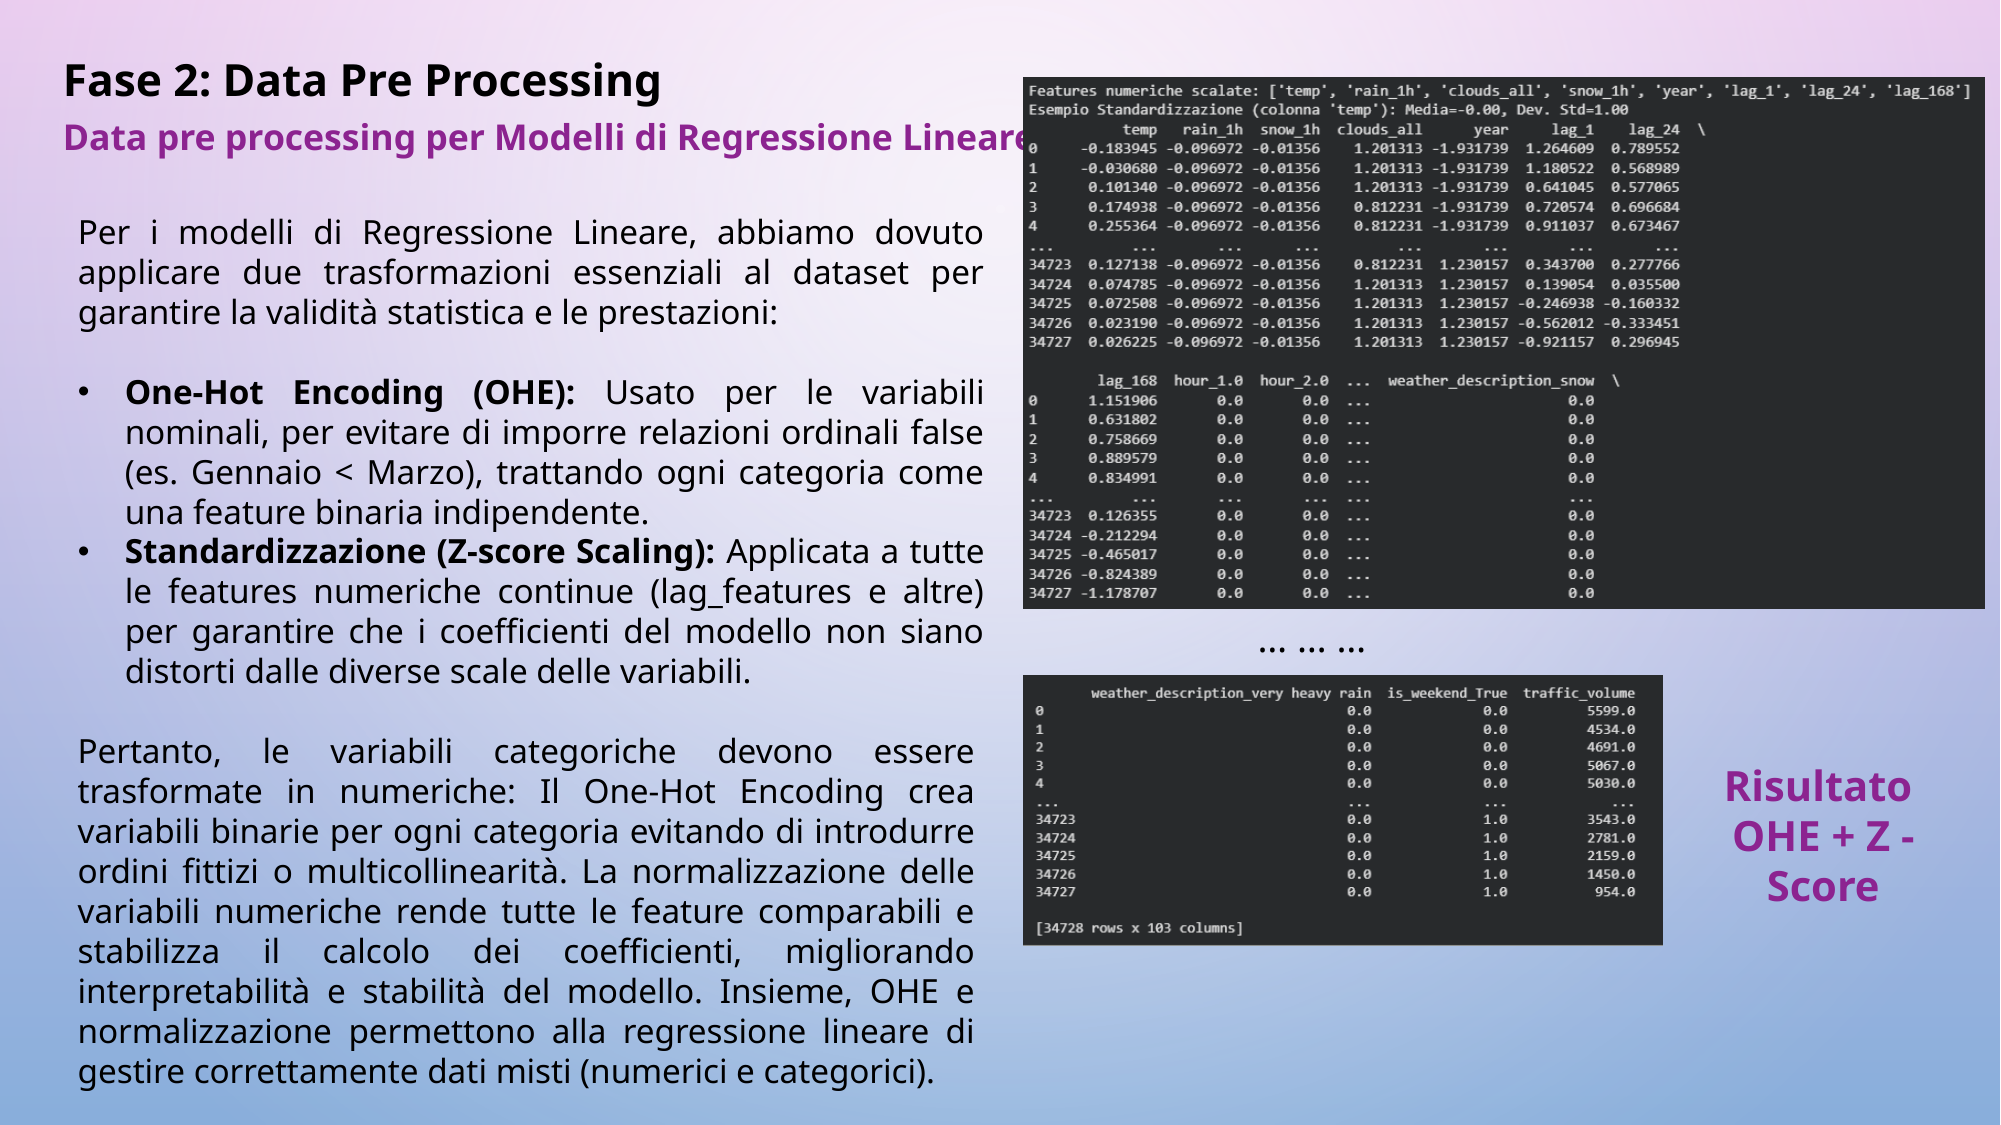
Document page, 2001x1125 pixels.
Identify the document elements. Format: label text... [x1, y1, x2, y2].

text_box Per i modelli di Regressione Lineare, abbiamo dovuto applicare due trasformazioni essenziali al dataset per garantire la validità statistica e le prestazioni: One-Hot Encoding (OHE): Usato per le variabili nominali, per evitare di imporre relazioni ordinali false (es. Gennaio < Marzo), trattando ogni categoria come una feature binaria indipendente. Standardizzazione (Z-score Scaling): Applicata a tutte le features numeriche continue (lag_features e altre) per garantire che i coefficienti del modello non siano distorti dalle diverse scale delle variabili. [63, 203, 1000, 698]
text_box … … … [1242, 618, 1444, 668]
text_box Fase 2: Data Pre Processing [63, 49, 943, 106]
picture [1023, 675, 1663, 946]
text_box Data pre processing per Modelli di Regressione Lineare [63, 113, 874, 159]
picture [1023, 77, 1985, 609]
text_box Dalle Analisi alle Azioni: Impatti sulla Pianificazione dei Trasporti [0, 0, 2000, 615]
text_box Risultato OHE + Z - Score [1667, 752, 1985, 918]
text_box Pertanto, le variabili categoriche devono essere trasformate in numeriche: Il One-Hot Encoding crea variabili binarie per ogni categoria evitando di introdurre ordini fittizi o multicollinearità. La normalizzazione delle variabili numeriche rende tutte le feature comparabili e stabilizza il calcolo dei coefficienti, migliorando interpretabilità e stabilità del modello. Insieme, OHE e normalizzazione permettono alla regressione lineare di gestire correttamente dati misti (numerici e categorici). [63, 723, 991, 1098]
